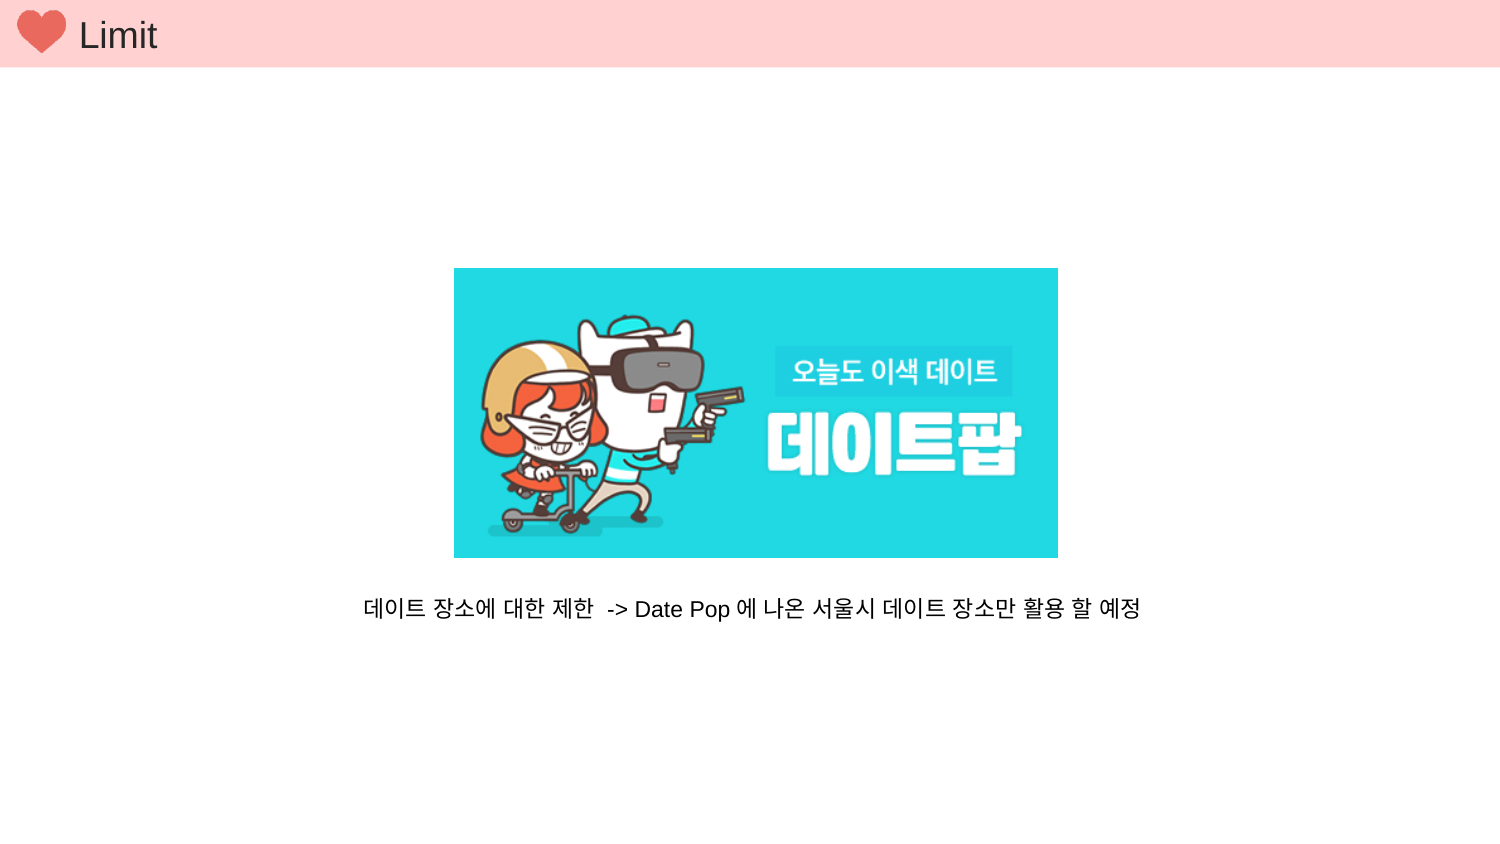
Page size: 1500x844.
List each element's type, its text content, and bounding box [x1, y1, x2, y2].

text_box [0, 0, 1500, 70]
picture [454, 267, 1058, 558]
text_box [17, 3, 177, 65]
text_box 데이트 장소에 대한 제한 -> Date Pop에 나온 서울시 데이트 장소만 활용 할 예정 [348, 587, 1322, 630]
